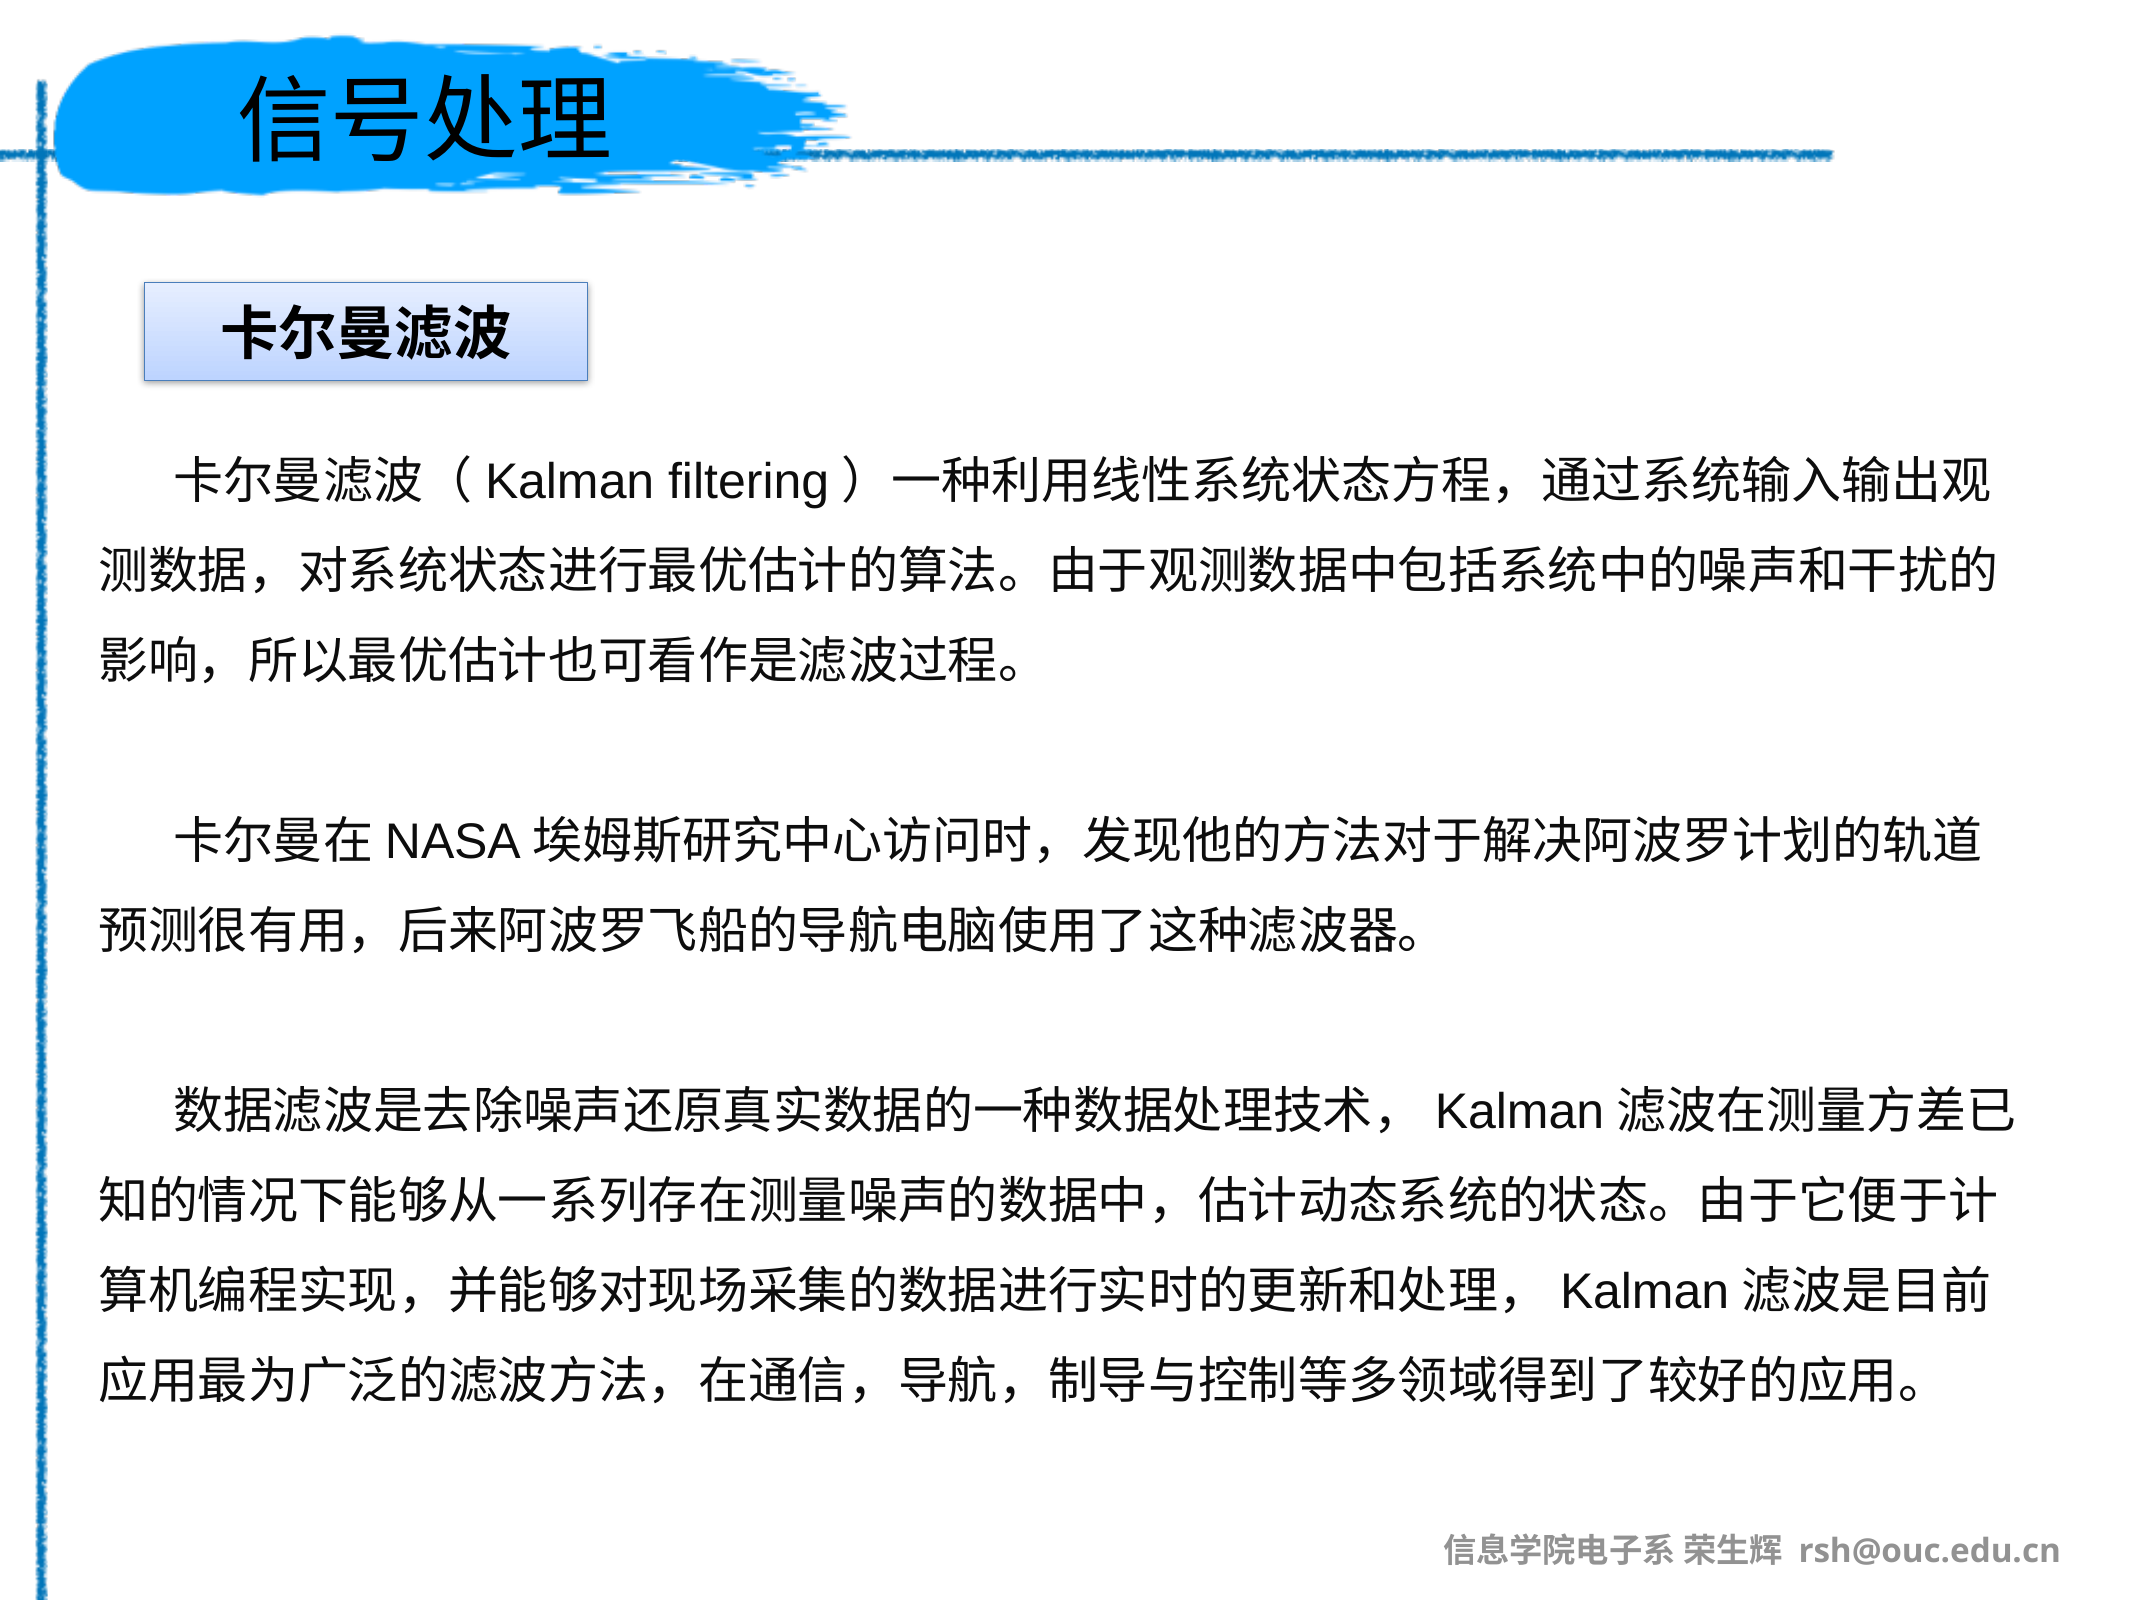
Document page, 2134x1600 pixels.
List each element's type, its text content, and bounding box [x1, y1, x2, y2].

picture [0, 32, 59, 1600]
text_box 卡尔曼滤波（Kalman filtering）一种利用线性系统状态方程，通过系统输入输出观测数据，对系统状态进行最优估计的算法。由于观测数据中包括系统中的噪声和干扰的影响，所以最优估计也可看作是滤波过程。 卡尔曼在NASA埃姆斯研究中心访问时，发现他的方法对于解决阿波罗计划的轨道预测很有用，后来阿波罗飞船的导航电脑使用了这种滤波器。 数据滤波是去除噪声还原真实数据的一种数据处理技术，Kalman滤波在测量方差已知的情况下能够从一系列存在测量噪声的数据中，估计动态系统的状态。由于它便于计算机编程实现，并能够对现场采集的数据进行实时的更新和处理，Kalman滤波是目前应用最为广泛的滤波方法，在通信，导航，制导与控制等多领域得到了较好的应用。 [83, 411, 2042, 1476]
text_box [144, 266, 588, 397]
title 信号处理 [58, 22, 791, 210]
picture [790, 32, 1841, 200]
